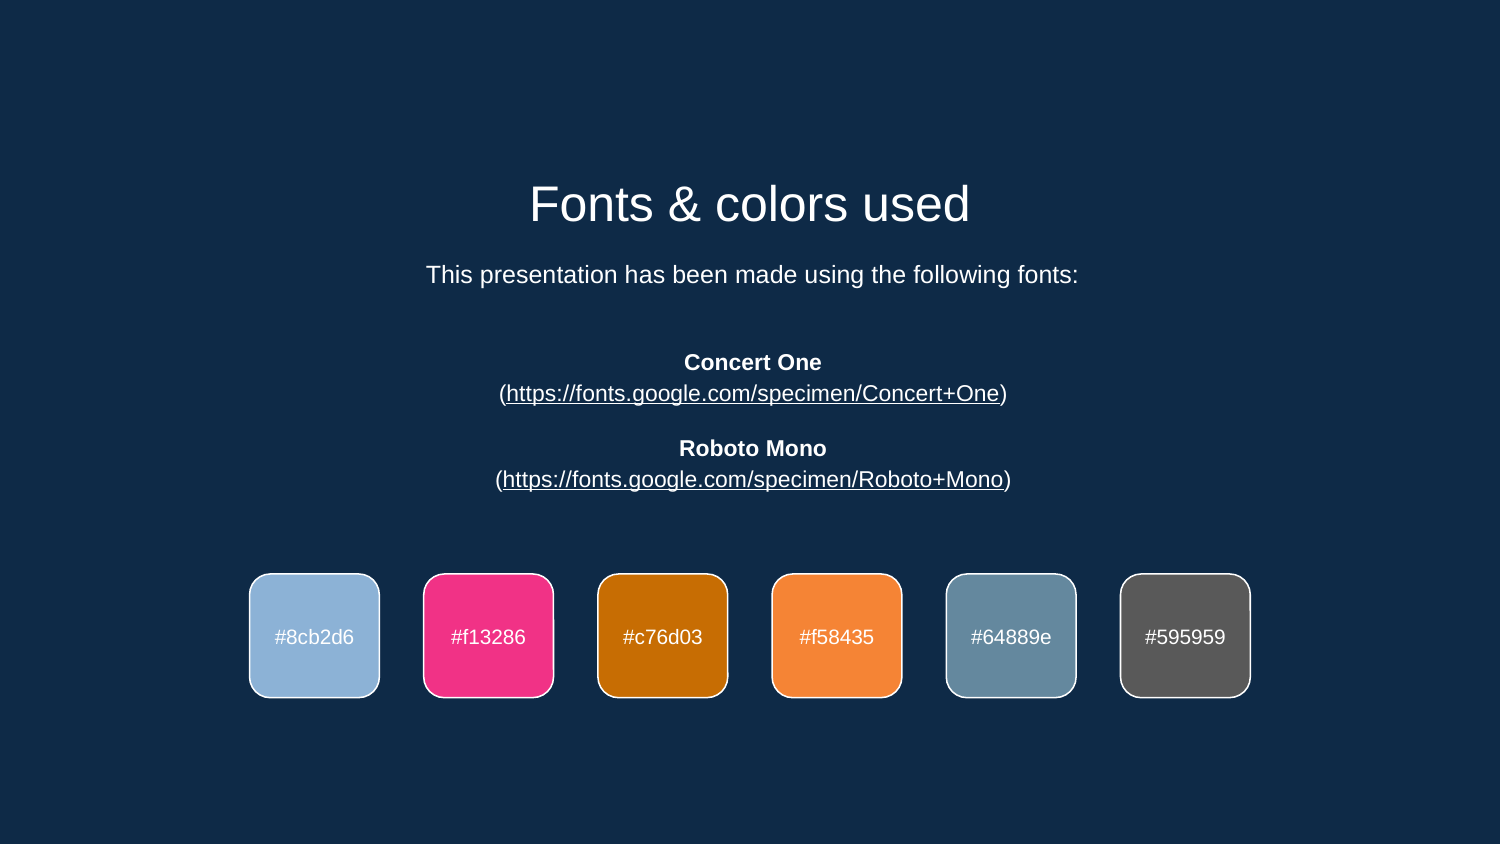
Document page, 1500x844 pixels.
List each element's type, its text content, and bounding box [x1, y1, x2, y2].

list This presentation has been made using the following fonts: [175, 239, 1332, 312]
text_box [249, 573, 1251, 698]
list Concert One (https://fonts.google.com/specimen/Concert+One) Roboto Mono (https://fonts.google.com/specimen/Roboto+Mono) [175, 314, 1332, 521]
title Fonts & colors used [171, 156, 1328, 236]
